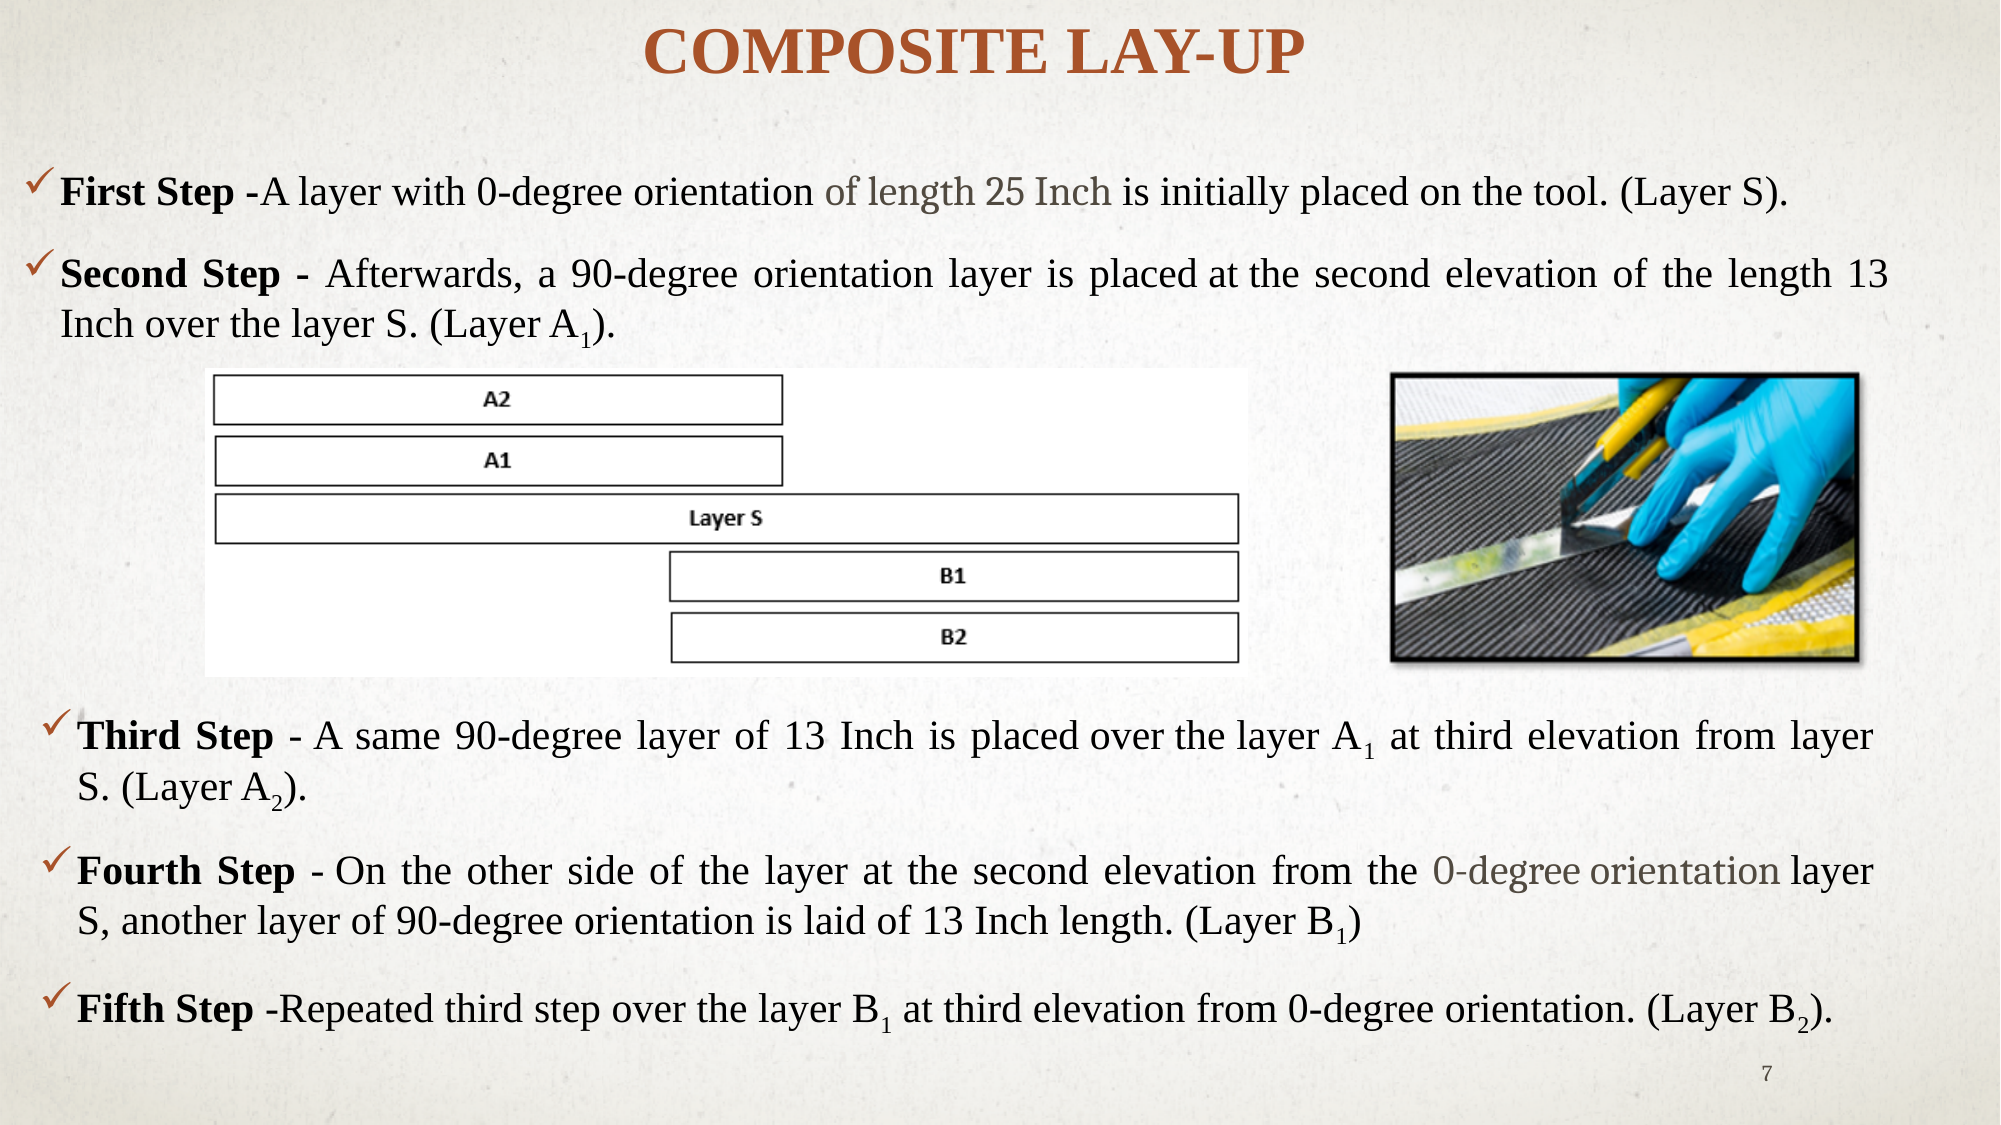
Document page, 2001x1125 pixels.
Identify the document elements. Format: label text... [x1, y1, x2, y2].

title Composite Lay-Up [627, 0, 1324, 96]
picture [1387, 369, 1871, 676]
picture [0, 0, 2001, 1125]
slide_number 7 [1672, 1053, 1788, 1093]
picture [205, 368, 1248, 677]
text_box Third Step - A same 90-degree layer of 13 Inch is placed over the layer A1 at third elevation from layer S. (Layer A2).​ Fourth Step - On the other side of the layer at the second elevation from the 0-degree orientation layer S, another layer of 90-degree orientation is laid of 13 Inch length. (Layer B1) ​ Fifth Step -Repeated third step over the layer B1 at third elevation from 0-degree orientation. (Layer B2). [16, 701, 1889, 1041]
list First Step -A layer with 0-degree orientation of length 25 Inch is initially placed on the tool. (Layer S). Second Step - Afterwards, a 90-degree orientation layer is placed at the second elevation of the length 13 Inch over the layer S. (Layer A1). [0, 161, 1906, 1062]
